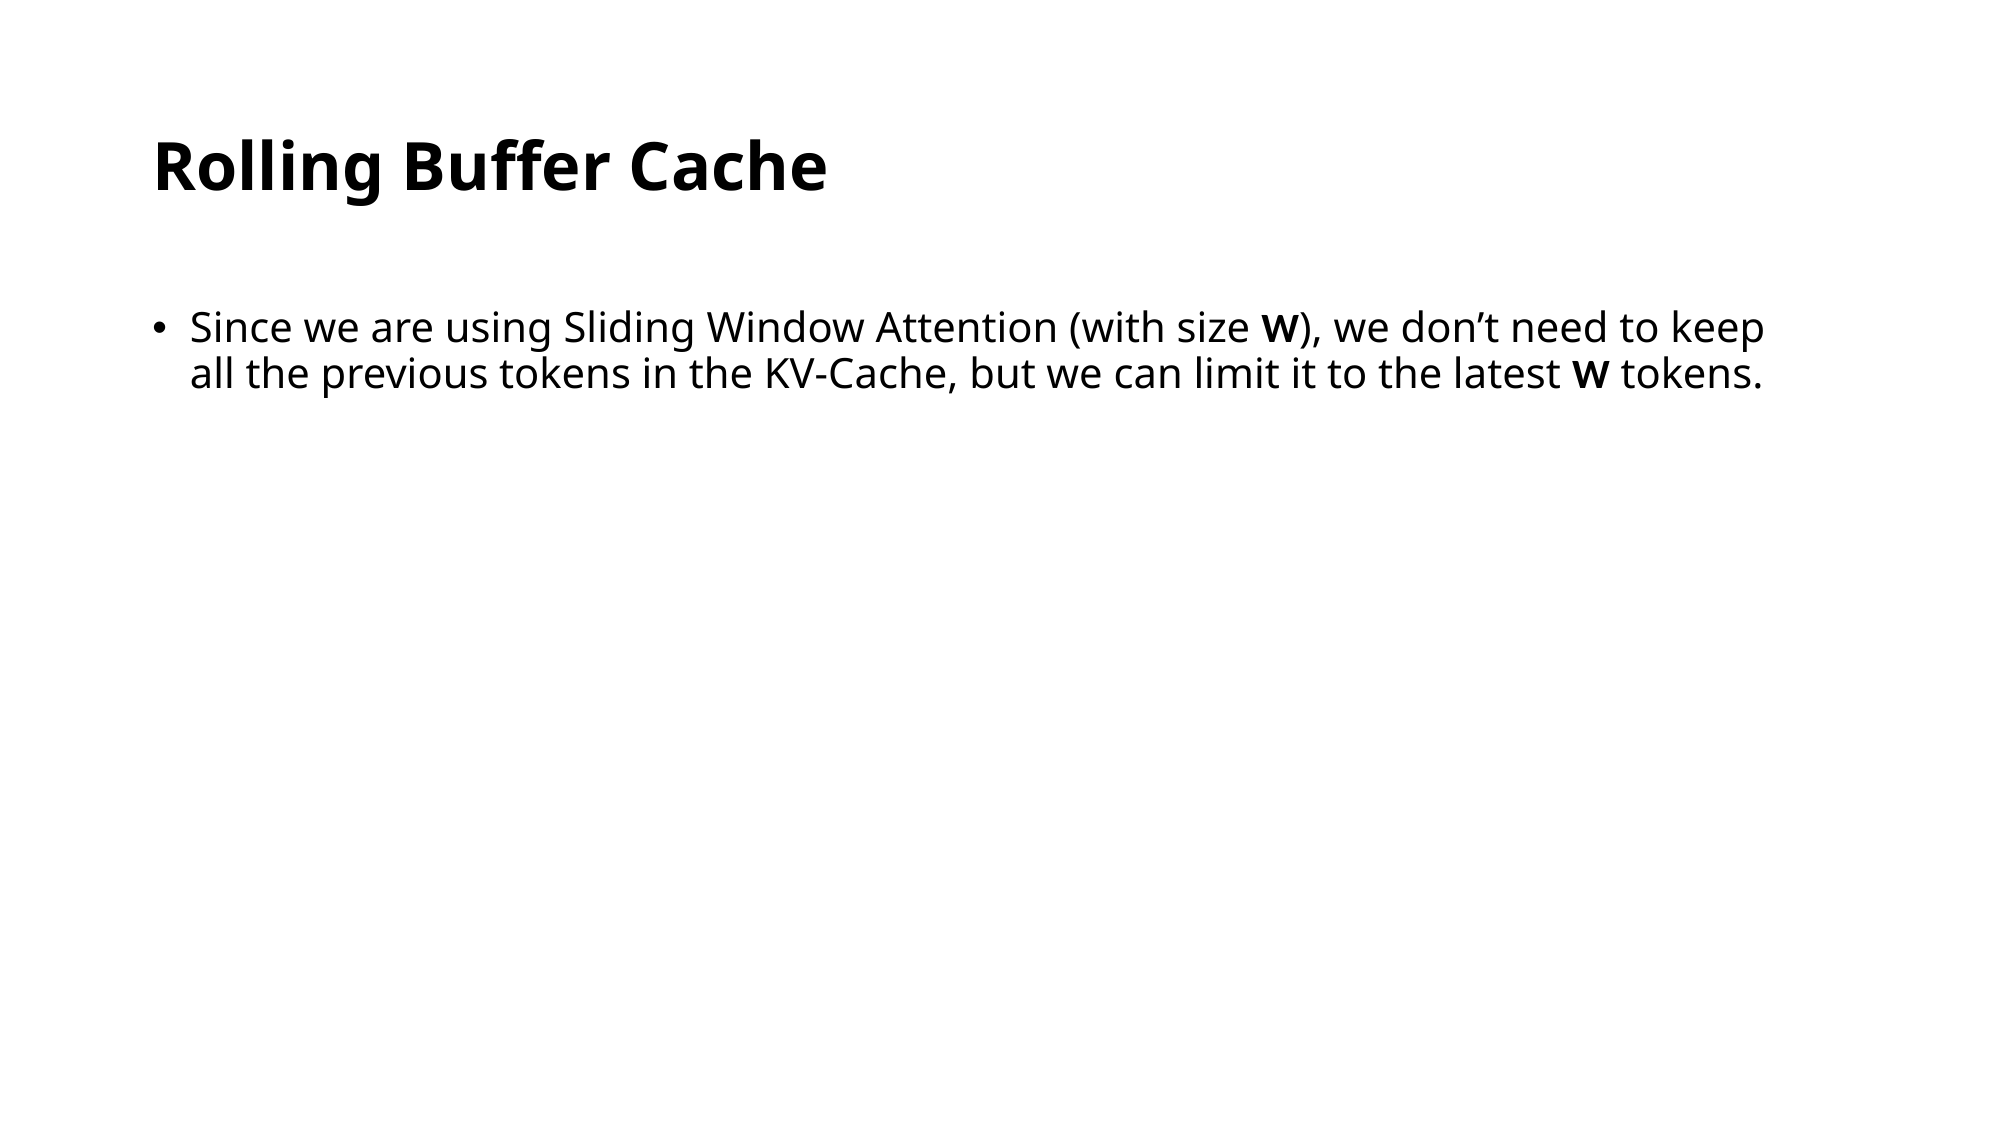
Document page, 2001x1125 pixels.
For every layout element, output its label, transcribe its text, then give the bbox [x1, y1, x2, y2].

title Rolling Buffer Cache [137, 59, 1863, 278]
list Since we are using Sliding Window Attention (with size W), we don’t need to keep all the previous tokens in the KV-Cache, but we can limit it to the latest W tokens. [137, 299, 1826, 1014]
